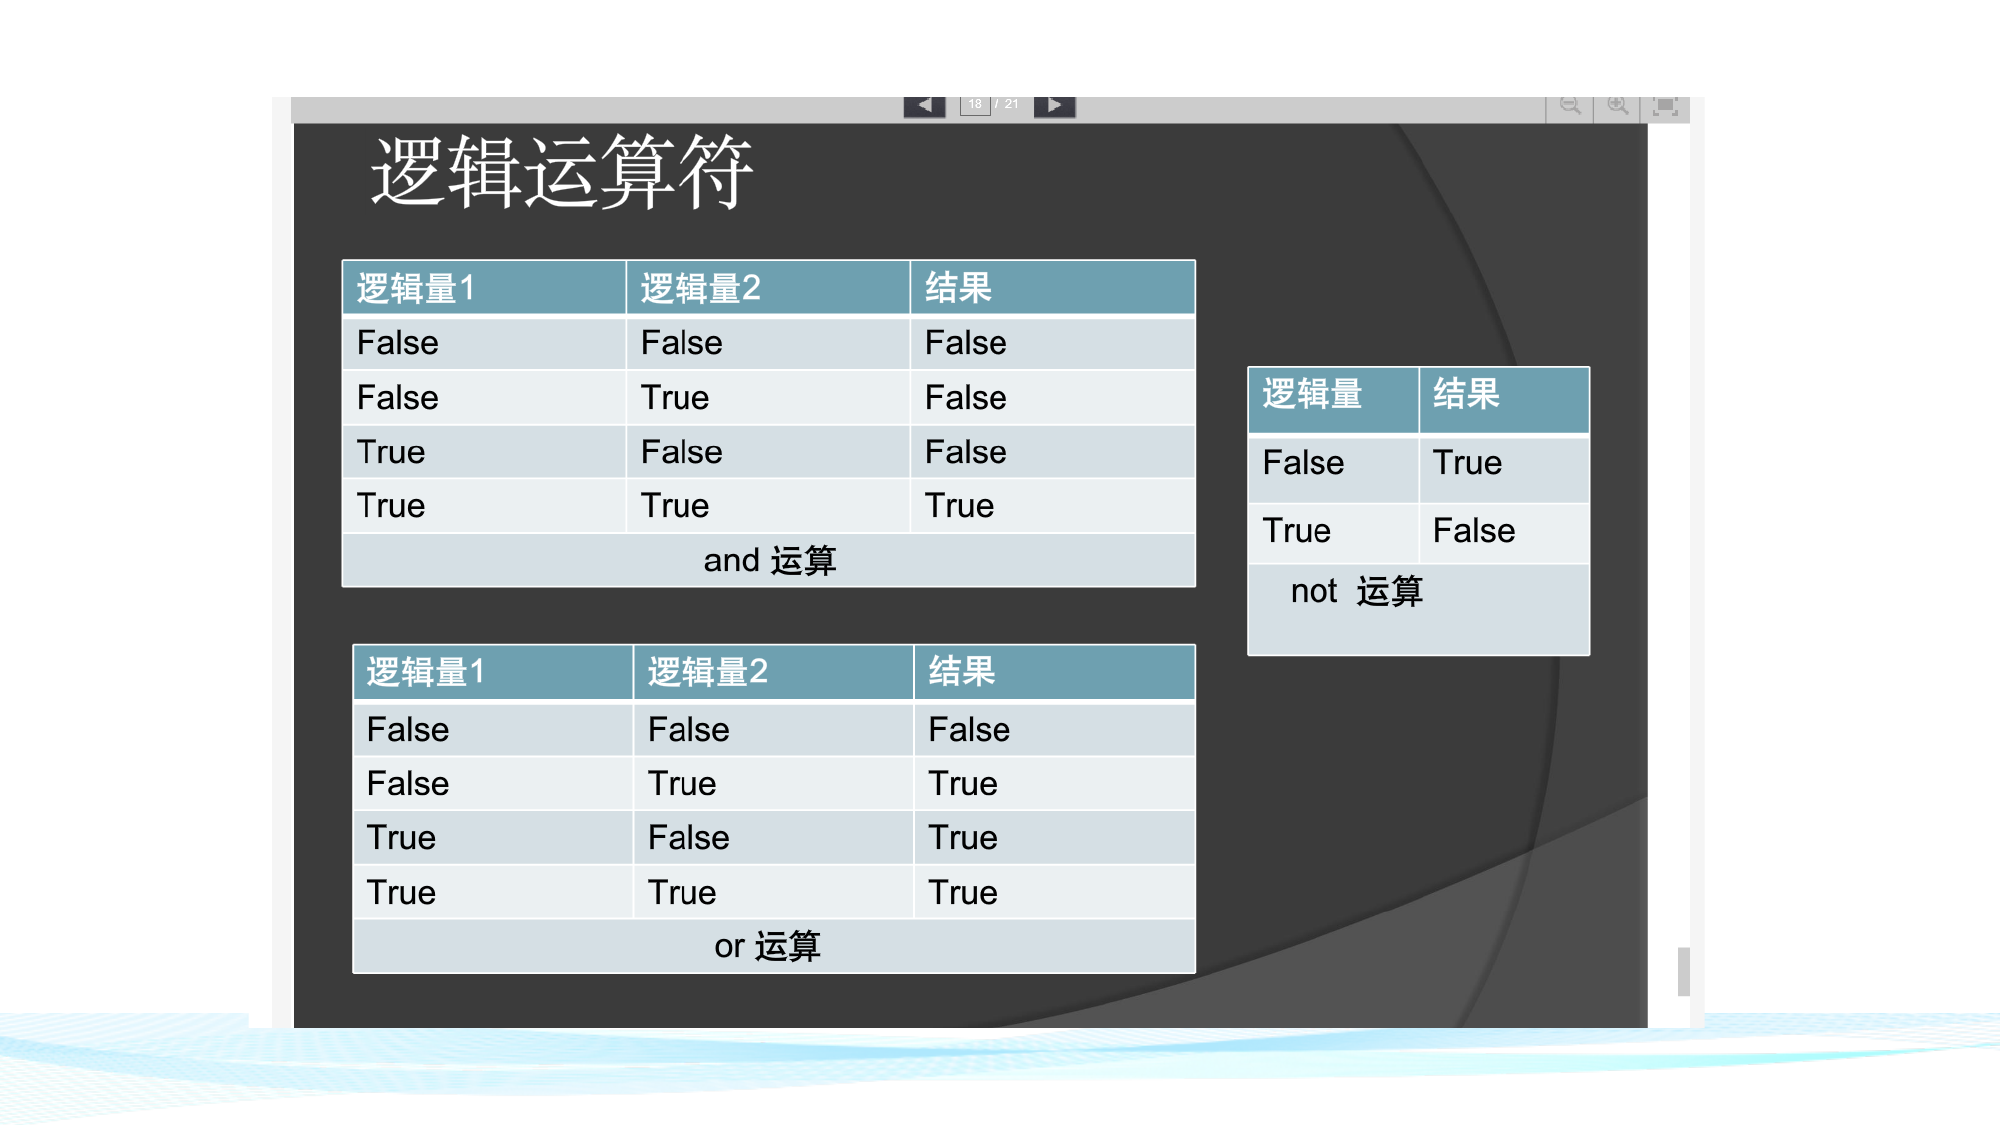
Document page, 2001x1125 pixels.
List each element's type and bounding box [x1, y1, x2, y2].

list [248, 97, 1705, 1028]
picture [0, 1013, 2000, 1125]
